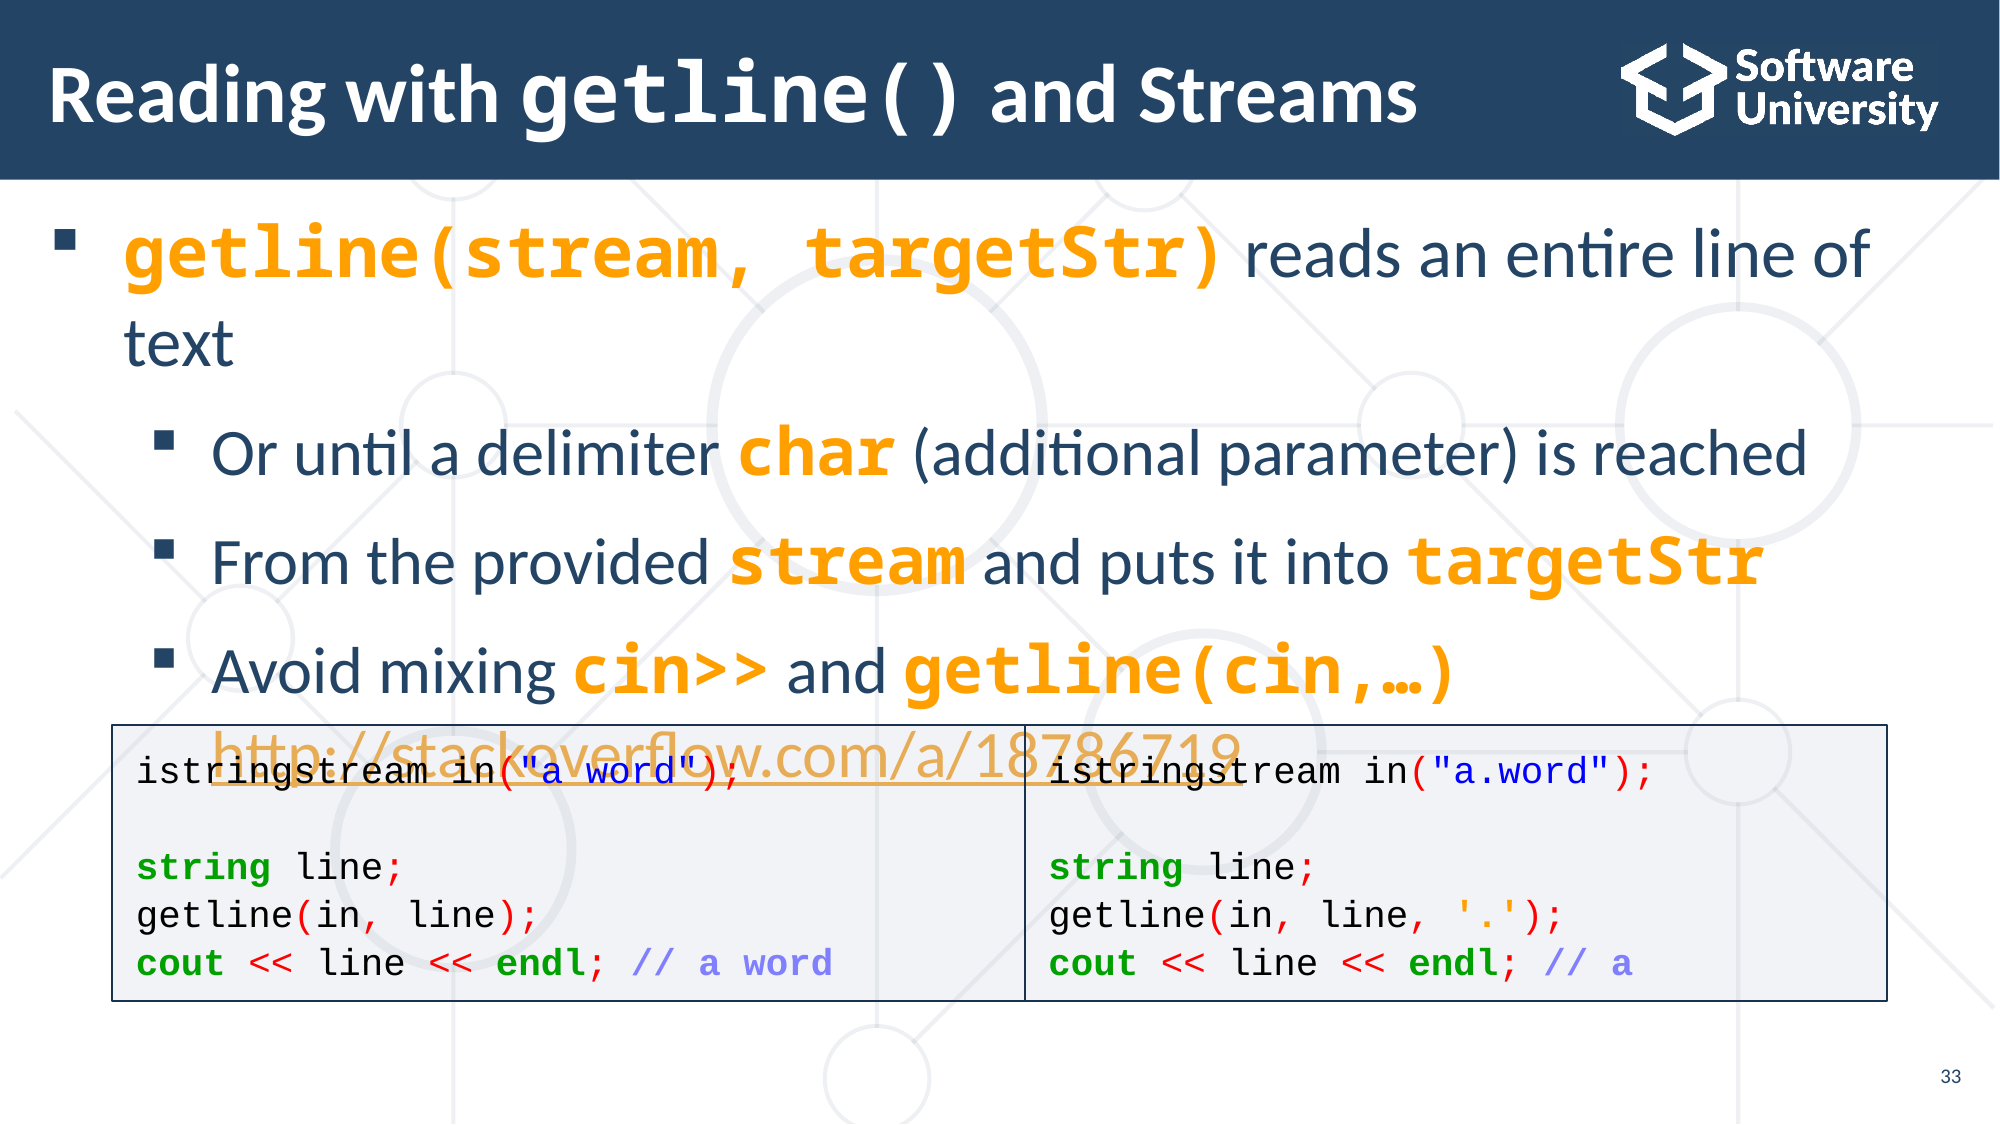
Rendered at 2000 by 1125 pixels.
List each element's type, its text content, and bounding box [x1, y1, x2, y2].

title Reading with getline() and Streams [31, 16, 1591, 162]
picture [1621, 43, 1939, 136]
text_box istringstream in("a word"); string line; getline(in, line); cout << line << endl; // a word [112, 725, 1024, 1002]
text_box istringstream in("a.word"); string line; getline(in, line, '.'); cout << line << endl; // a [1024, 725, 1888, 1002]
slide_number 33 [1896, 1049, 1968, 1101]
list getline(stream, targetStr) reads an entire line of text Or until a delimiter char (additional parameter) is reached From the provided stream and puts it into targetStr Avoid mixing cin>> and getline(cin,…) http://stackoverflow.com/a/18786719 [31, 196, 1970, 1050]
